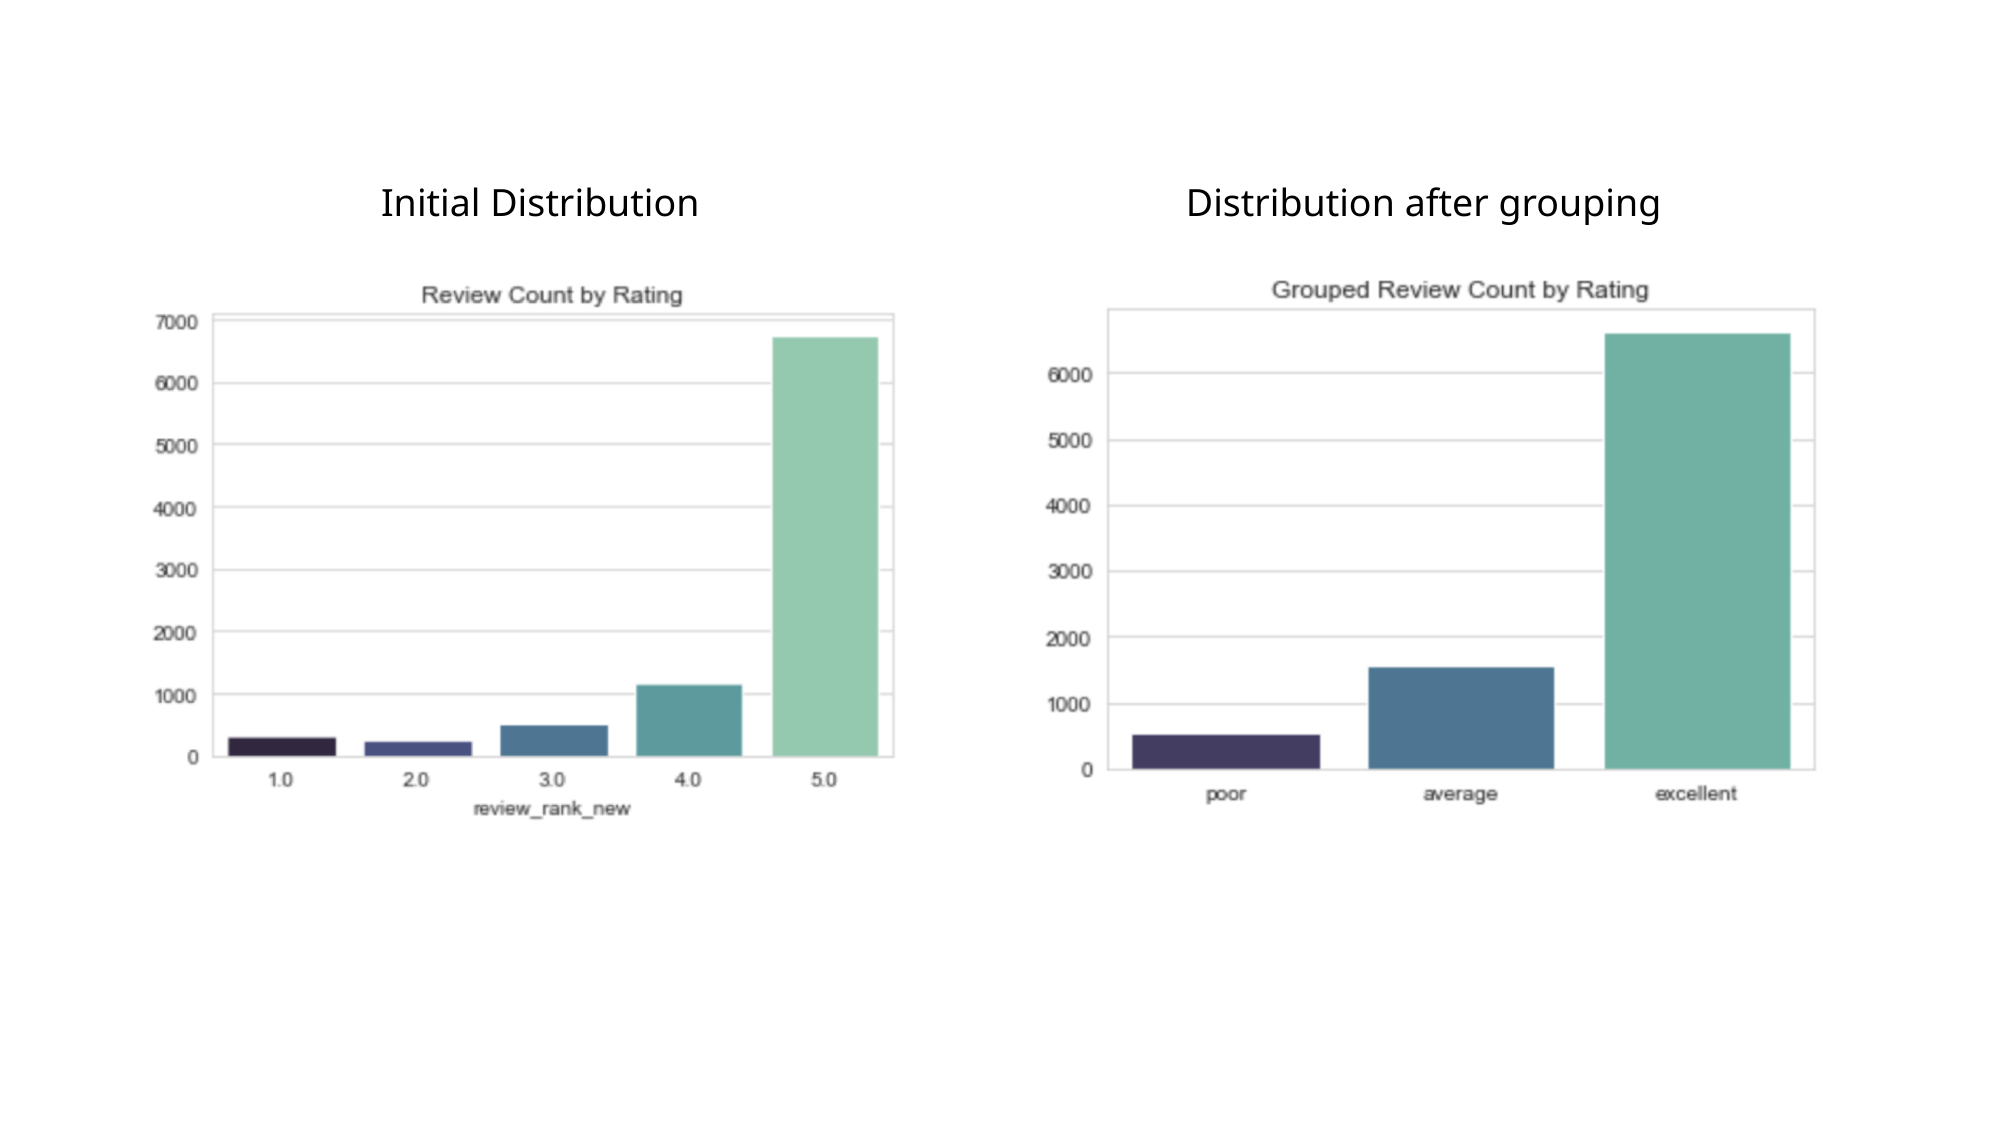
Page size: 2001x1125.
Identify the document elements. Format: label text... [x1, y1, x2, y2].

picture [115, 257, 925, 825]
text_box Initial Distribution [366, 171, 809, 232]
text_box Distribution after grouping [1171, 171, 2000, 232]
picture [1025, 257, 1835, 820]
